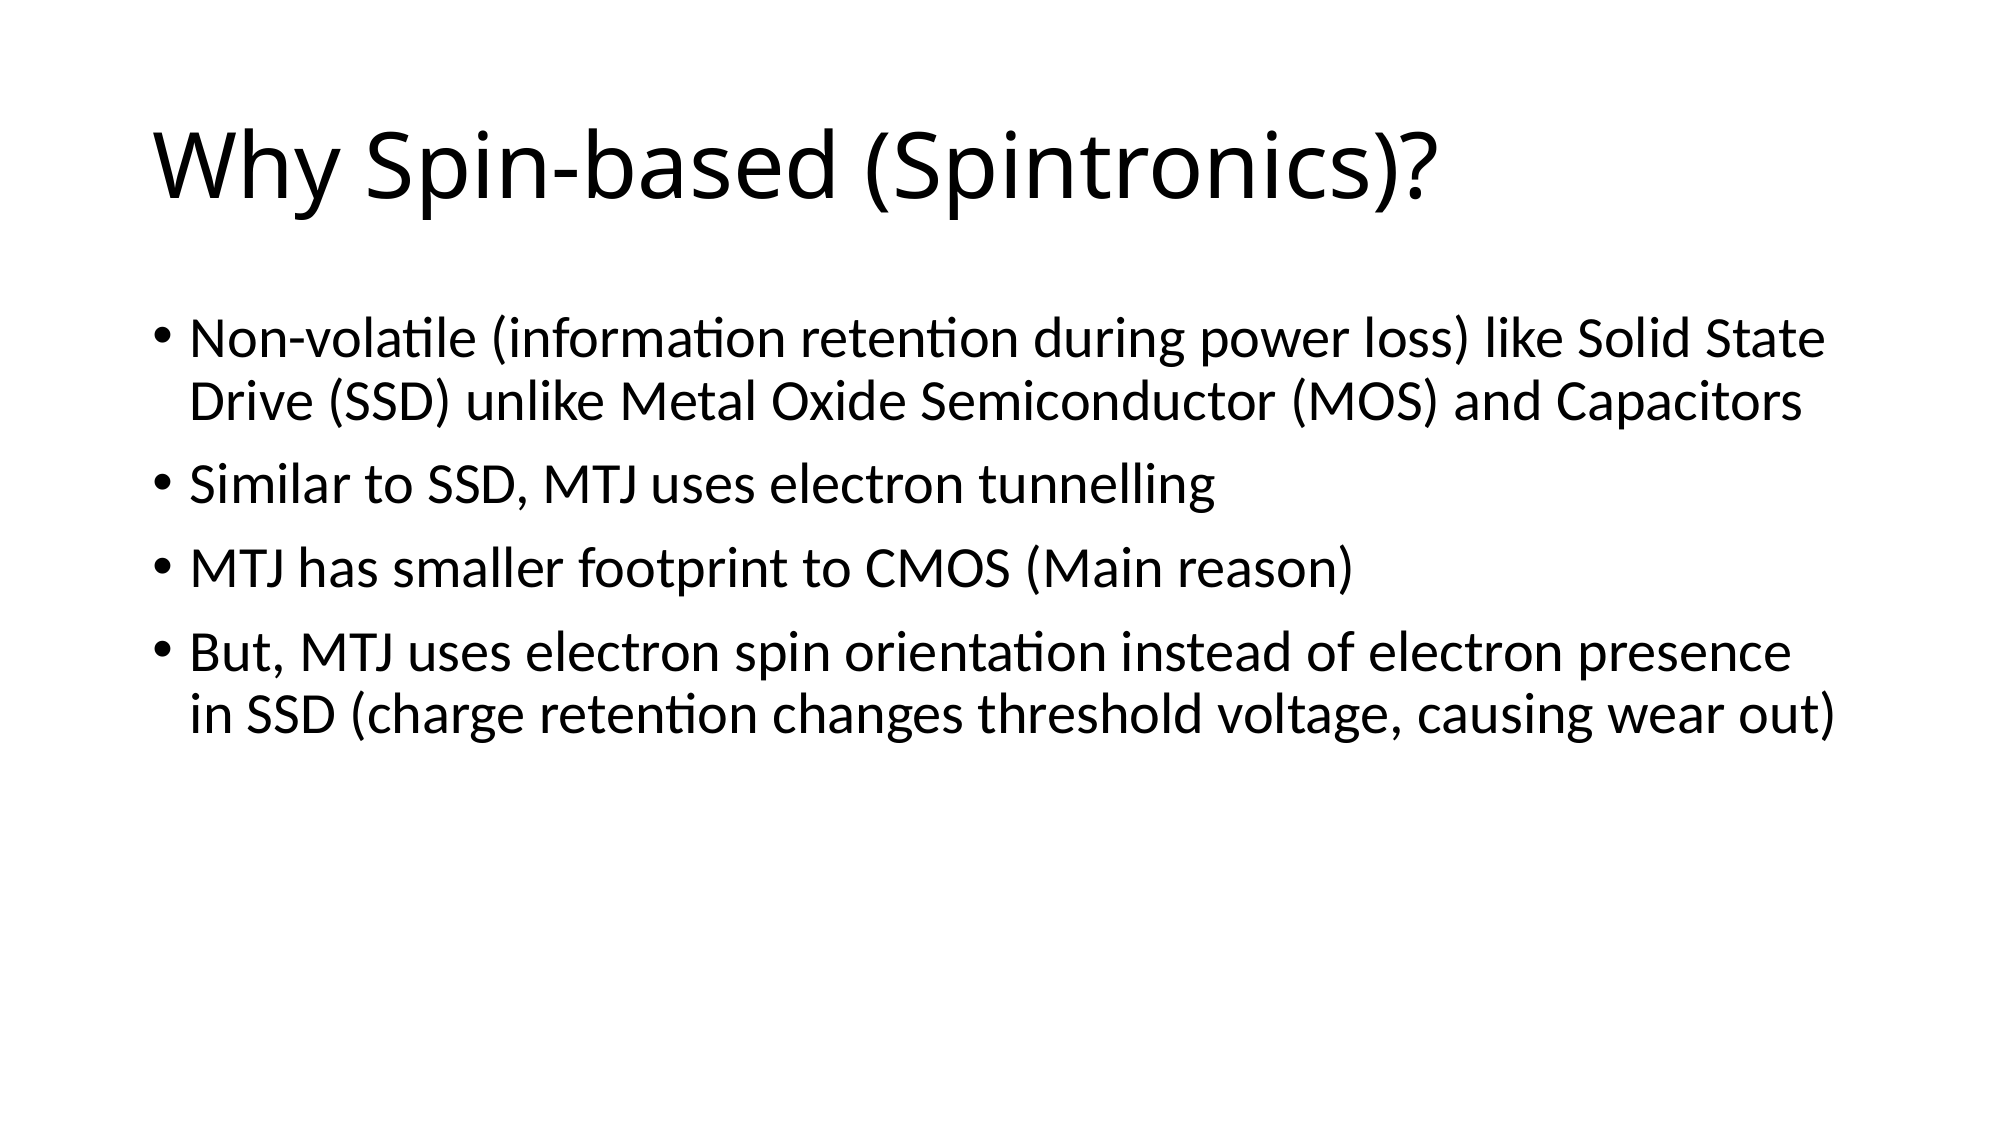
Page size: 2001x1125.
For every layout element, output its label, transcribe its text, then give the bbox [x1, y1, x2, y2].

list Non-volatile (information retention during power loss) like Solid State Drive (SSD) unlike Metal Oxide Semiconductor (MOS) and Capacitors Similar to SSD, MTJ uses electron tunnelling MTJ has smaller footprint to CMOS (Main reason) But, MTJ uses electron spin orientation instead of electron presence in SSD (charge retention changes threshold voltage, causing wear out) [137, 299, 1863, 1014]
title Why Spin-based (Spintronics)? [137, 59, 1863, 278]
